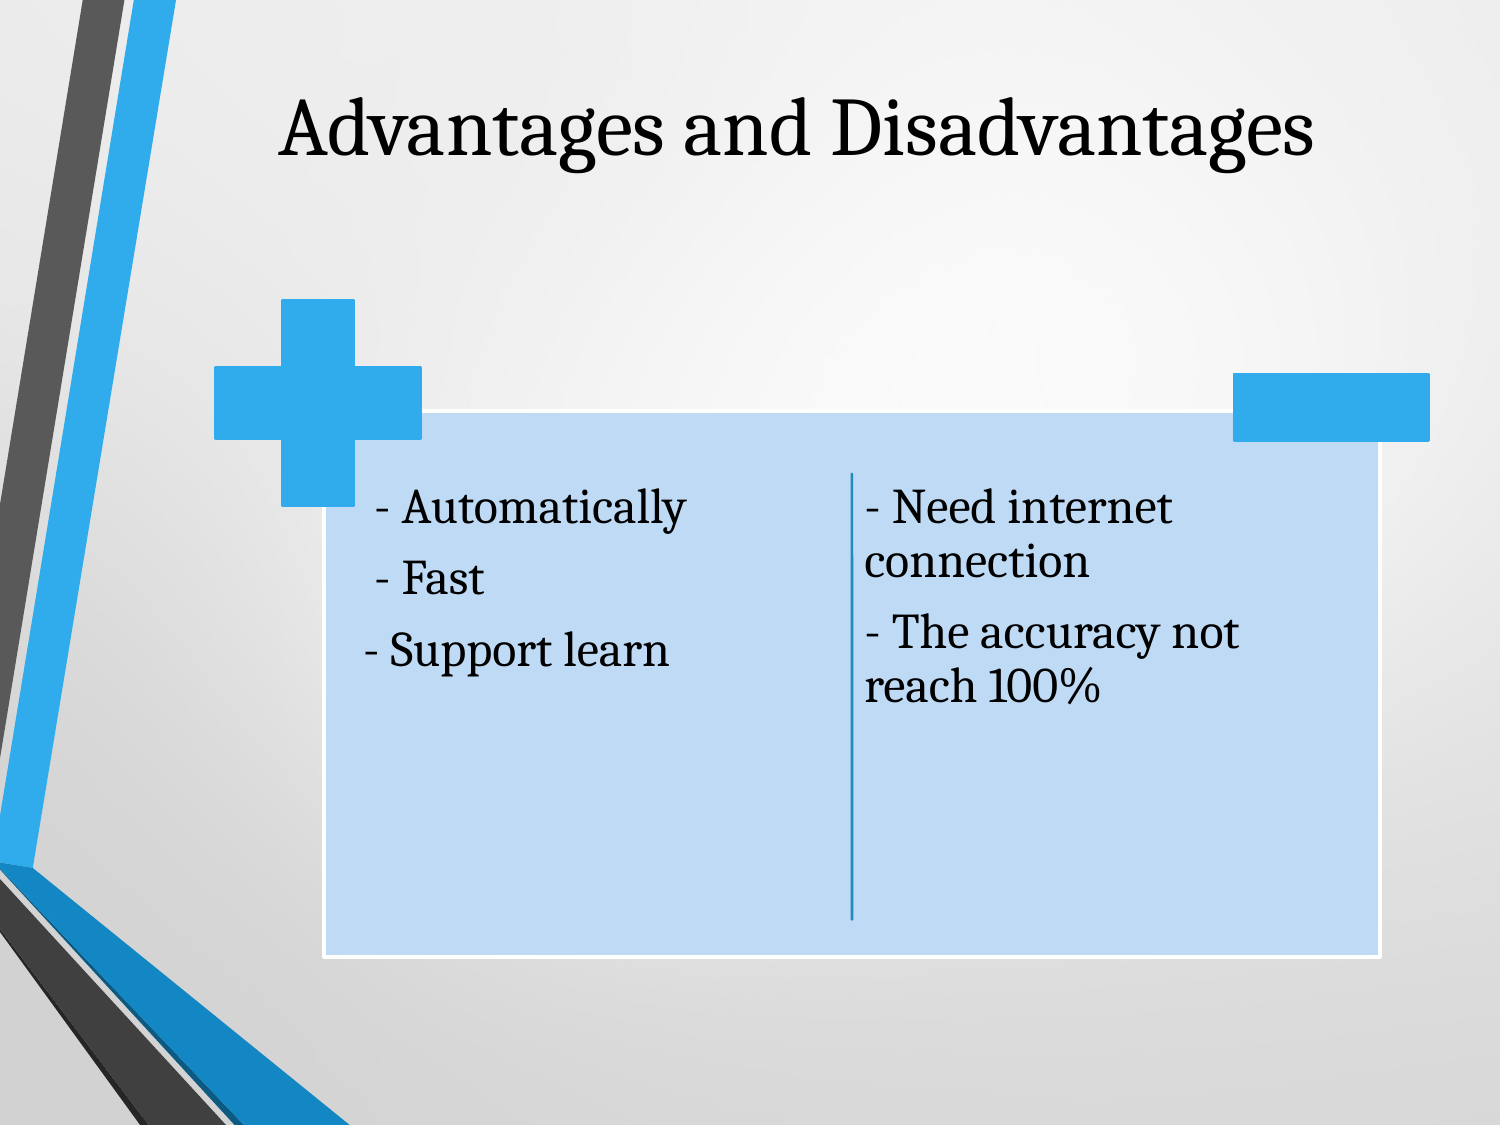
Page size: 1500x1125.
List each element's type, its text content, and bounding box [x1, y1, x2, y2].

title Advantages and Disadvantages [165, 27, 1430, 218]
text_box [214, 233, 1429, 1022]
